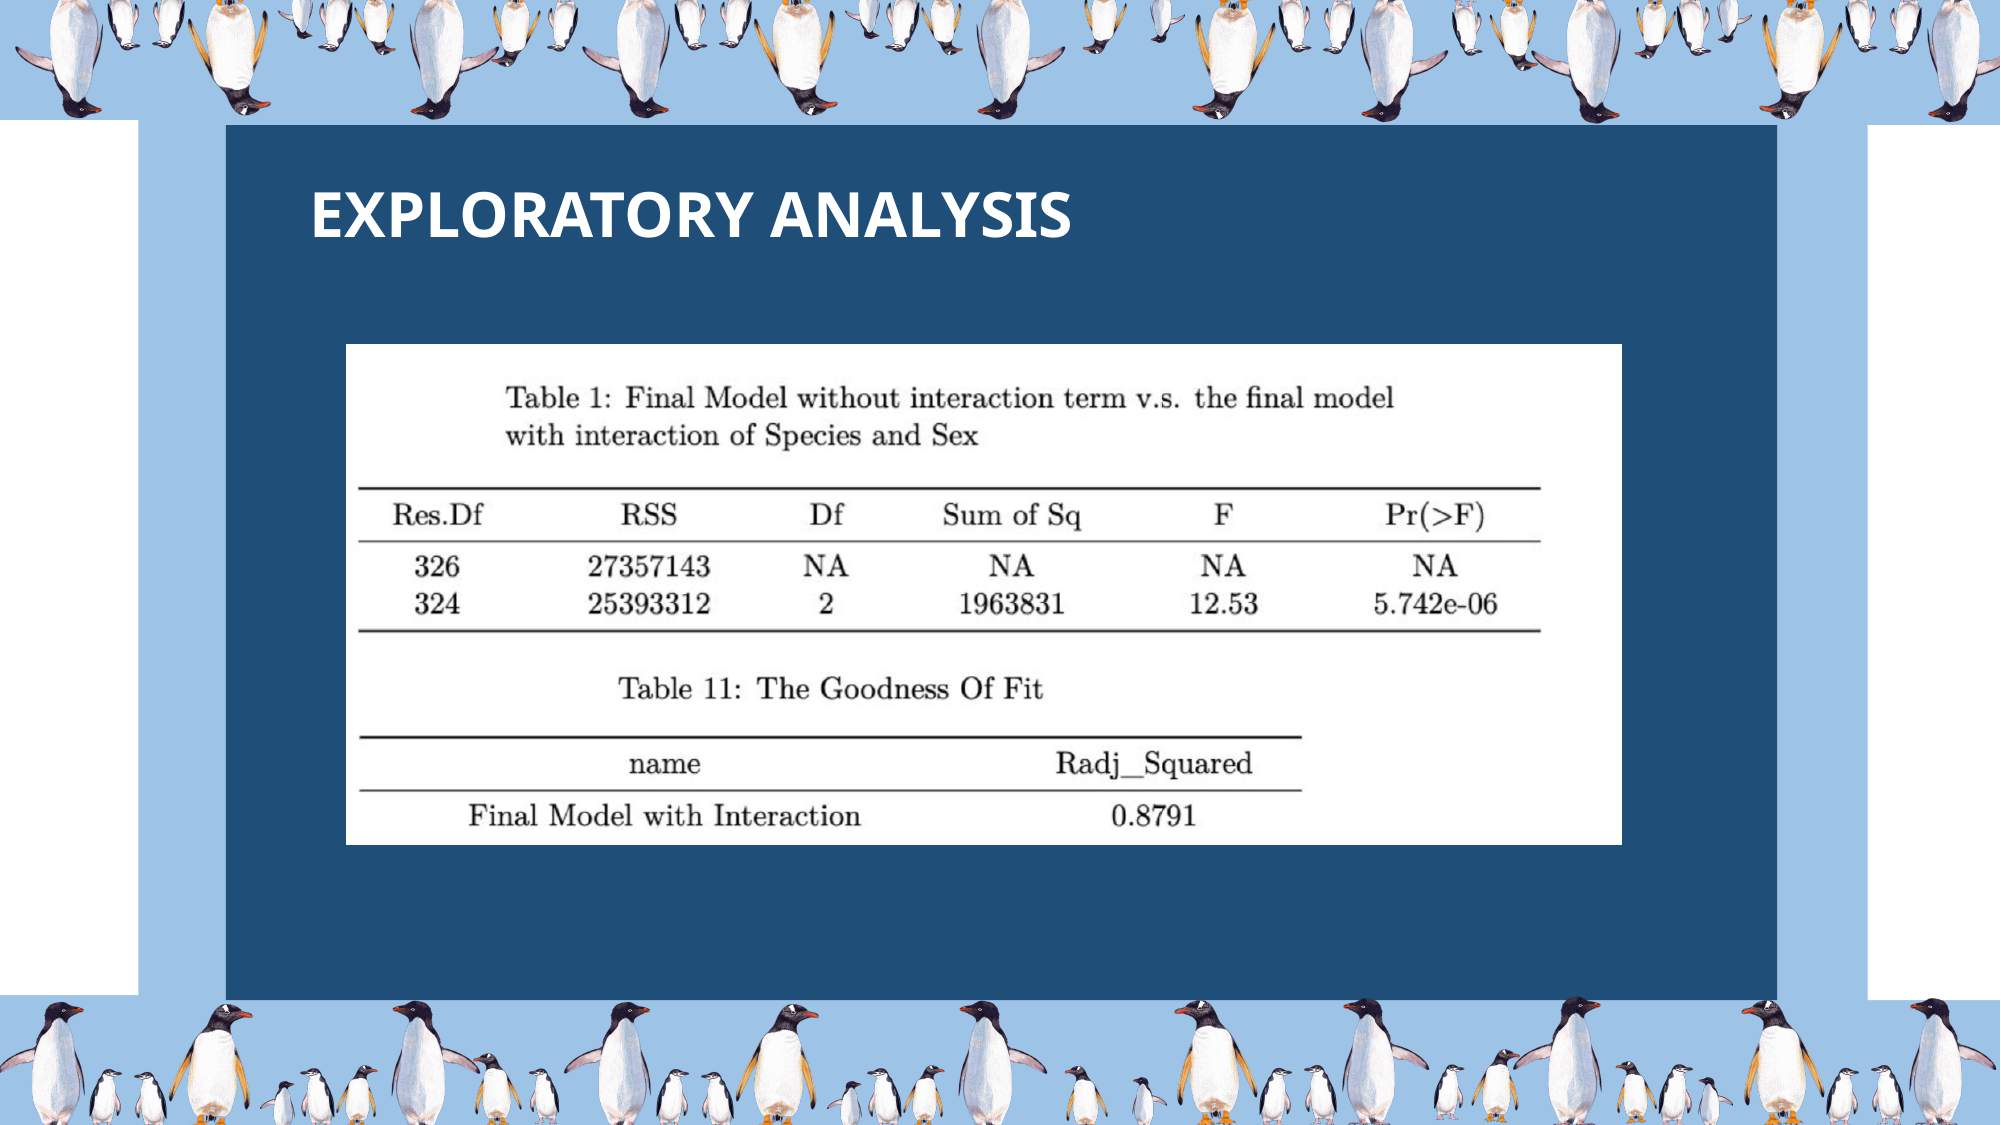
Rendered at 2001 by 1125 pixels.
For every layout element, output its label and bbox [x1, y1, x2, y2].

text_box [294, 160, 1808, 960]
text_box [0, 960, 2000, 1125]
picture [346, 344, 1622, 845]
text_box [10, 0, 2000, 160]
text_box [1808, 160, 2000, 960]
text_box [0, 120, 294, 960]
